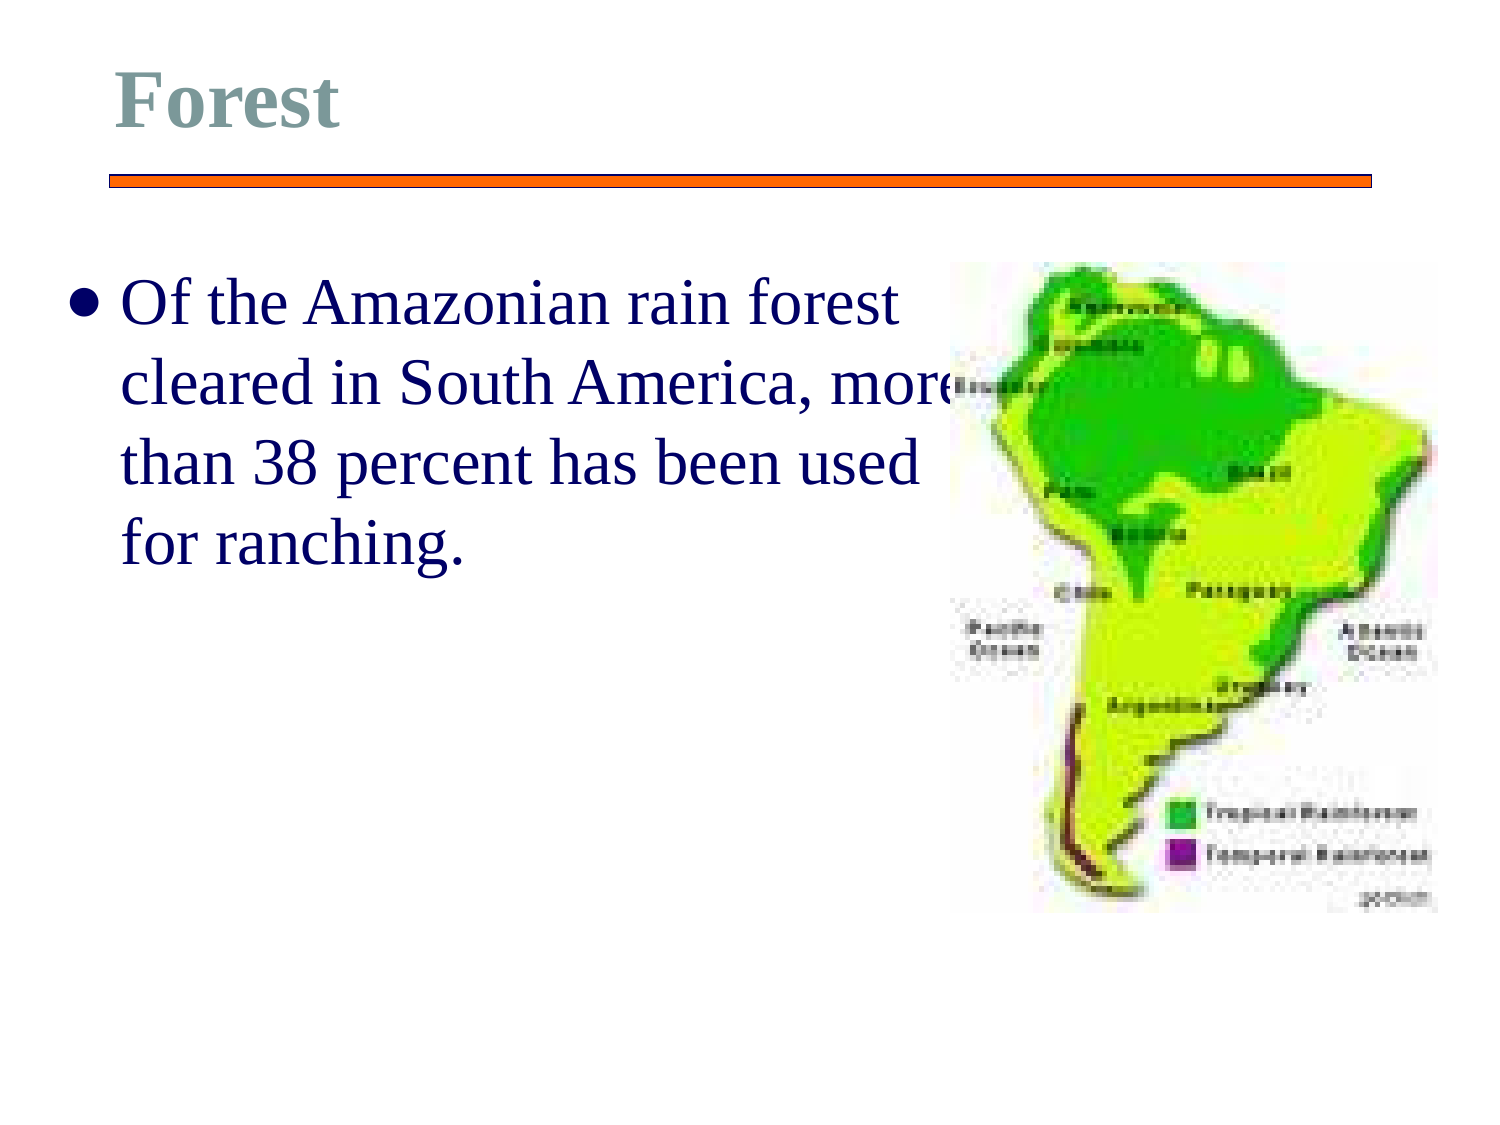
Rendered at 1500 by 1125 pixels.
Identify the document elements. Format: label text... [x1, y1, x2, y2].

list Of the Amazonian rain forest cleared in South America, more than 38 percent has been used for ranching. [49, 250, 1013, 1001]
picture [949, 262, 1438, 913]
title Forest [99, 12, 1375, 175]
